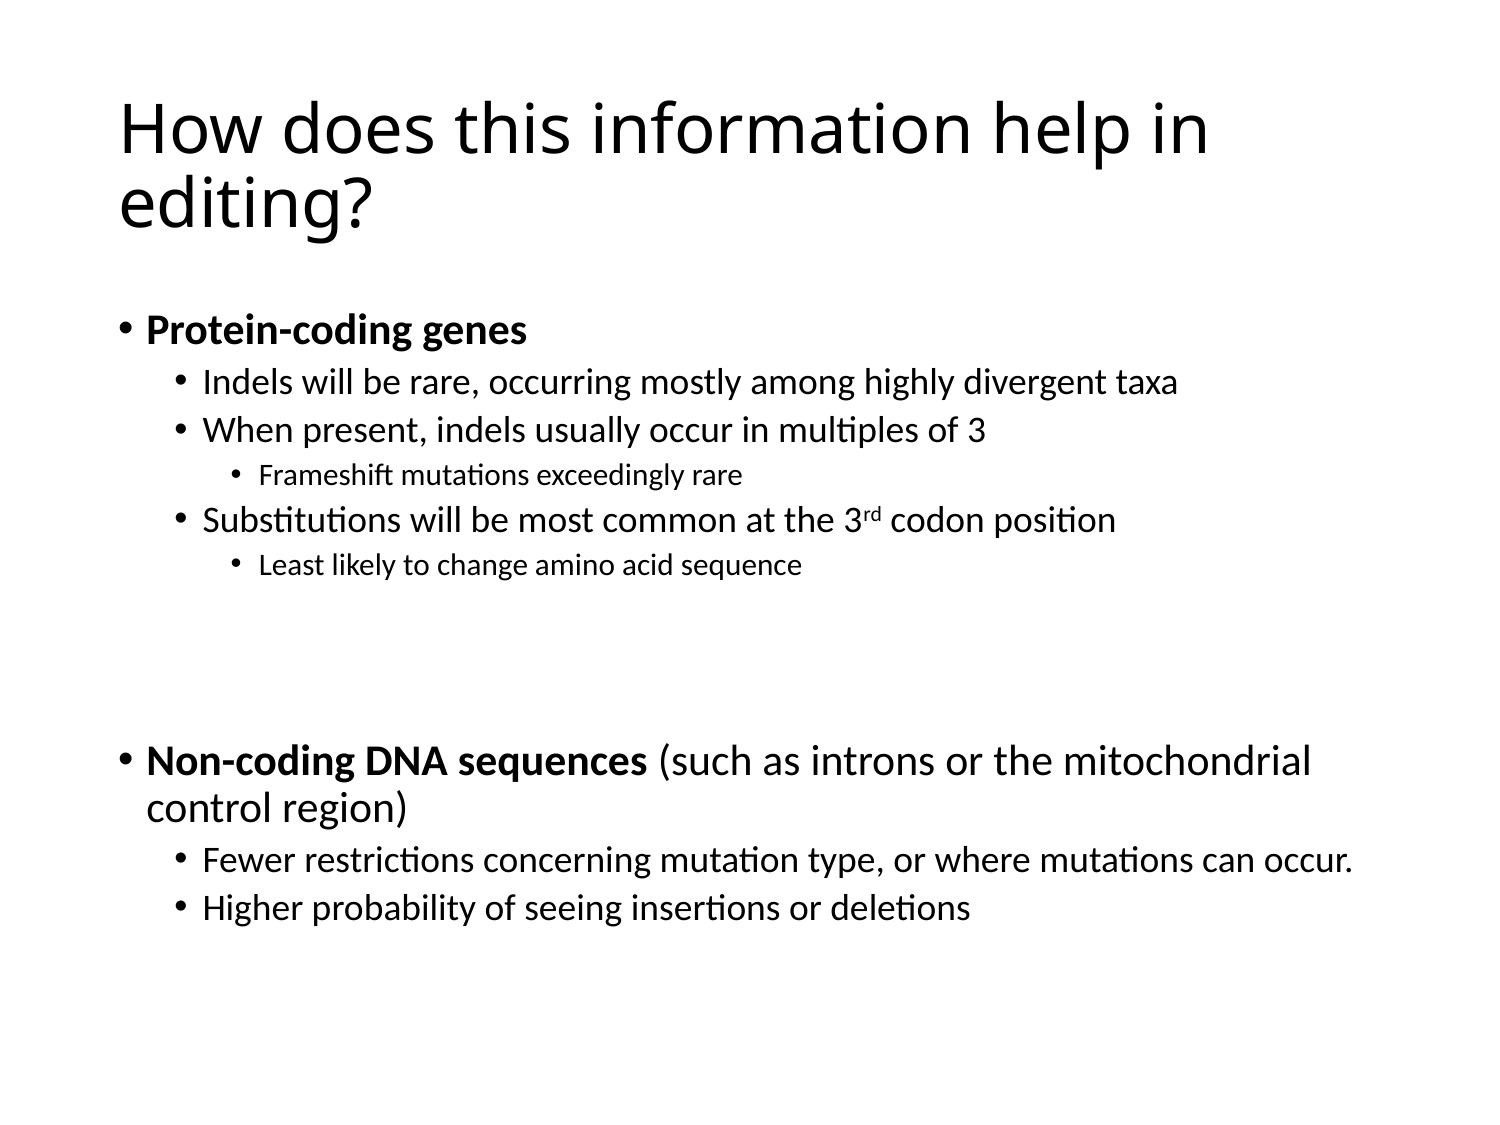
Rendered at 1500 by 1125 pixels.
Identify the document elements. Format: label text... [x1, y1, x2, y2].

list Protein-coding genes Indels will be rare, occurring mostly among highly divergent taxa When present, indels usually occur in multiples of 3 Frameshift mutations exceedingly rare Substitutions will be most common at the 3rd codon position Least likely to change amino acid sequence Non-coding DNA sequences (such as introns or the mitochondrial control region) Fewer restrictions concerning mutation type, or where mutations can occur. Higher probability of seeing insertions or deletions [103, 299, 1397, 1014]
title How does this information help in editing? [103, 59, 1397, 278]
